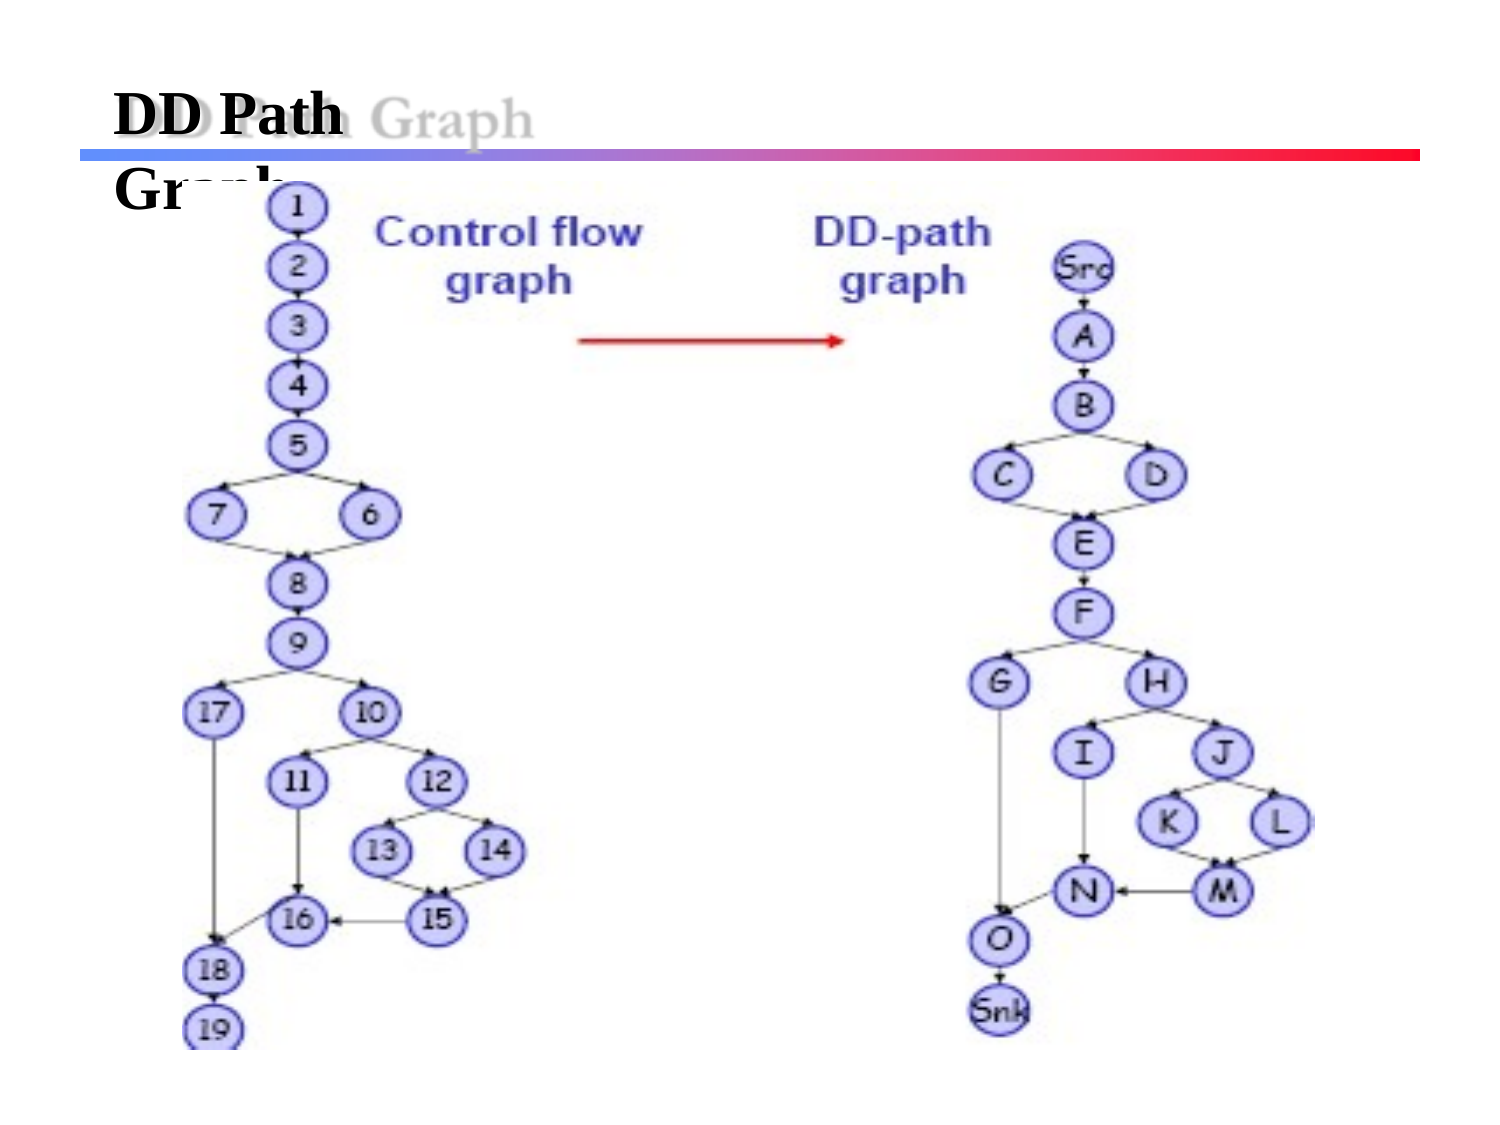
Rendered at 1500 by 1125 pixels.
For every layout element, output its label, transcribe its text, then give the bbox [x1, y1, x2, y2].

title DD Path Graph [111, 172, 534, 260]
picture [182, 181, 1315, 1051]
picture [74, 56, 1420, 164]
